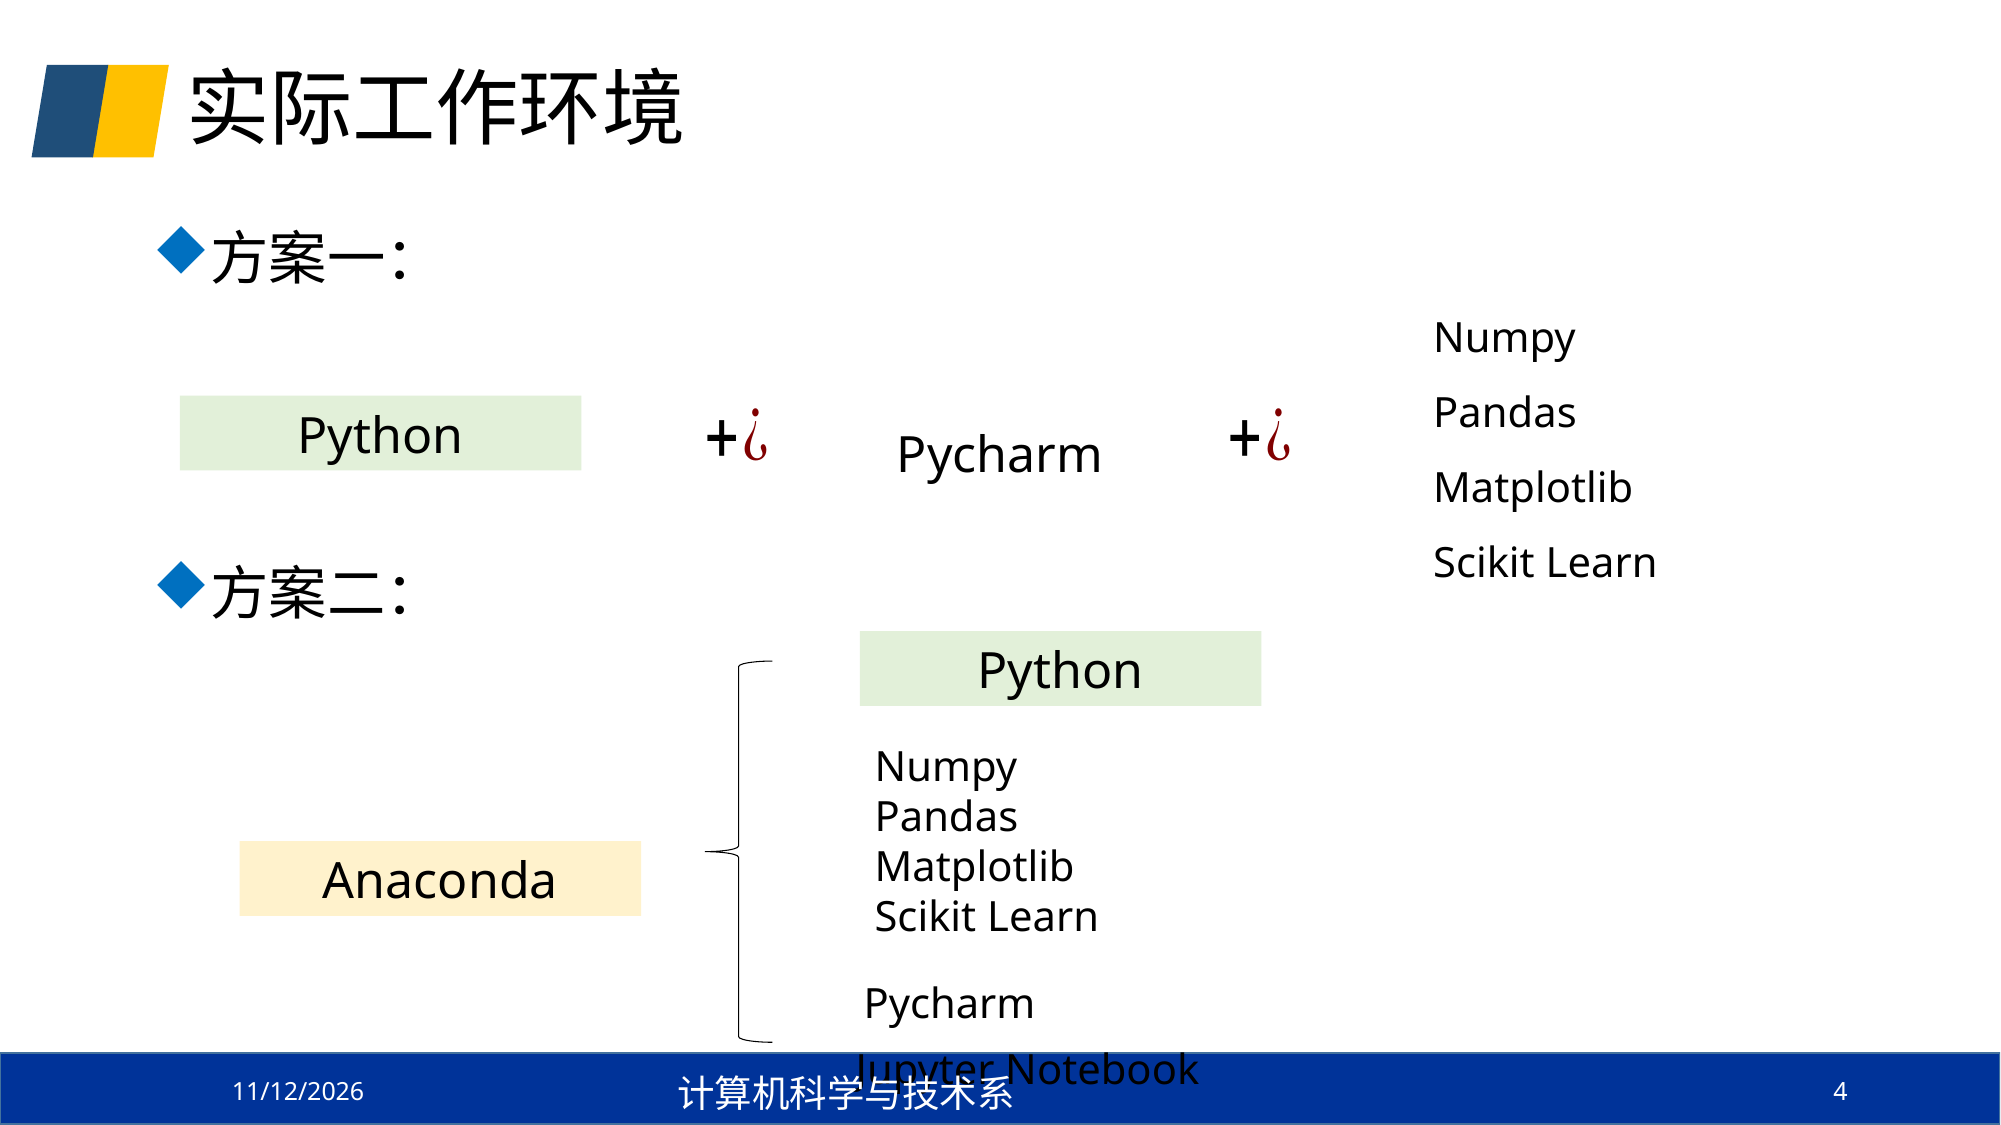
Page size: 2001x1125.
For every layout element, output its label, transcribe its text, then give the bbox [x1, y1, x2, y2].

text_box Jupyter Notebook [840, 1010, 1215, 1062]
title 实际工作环境 [171, 27, 1863, 196]
text_box Python [859, 631, 1262, 706]
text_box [179, 278, 1744, 589]
text_box Anaconda [239, 841, 642, 916]
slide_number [216, 1062, 662, 1123]
text_box Pycharm [848, 944, 1051, 1010]
slide_number 4 [1412, 1062, 1863, 1123]
text_box [704, 660, 773, 1043]
text_box Numpy Pandas Matplotlib Scikit Learn [859, 732, 1185, 948]
list 方案一： 方案二： [137, 221, 1863, 1014]
footer 计算机科学与技术系 [662, 1062, 1338, 1123]
